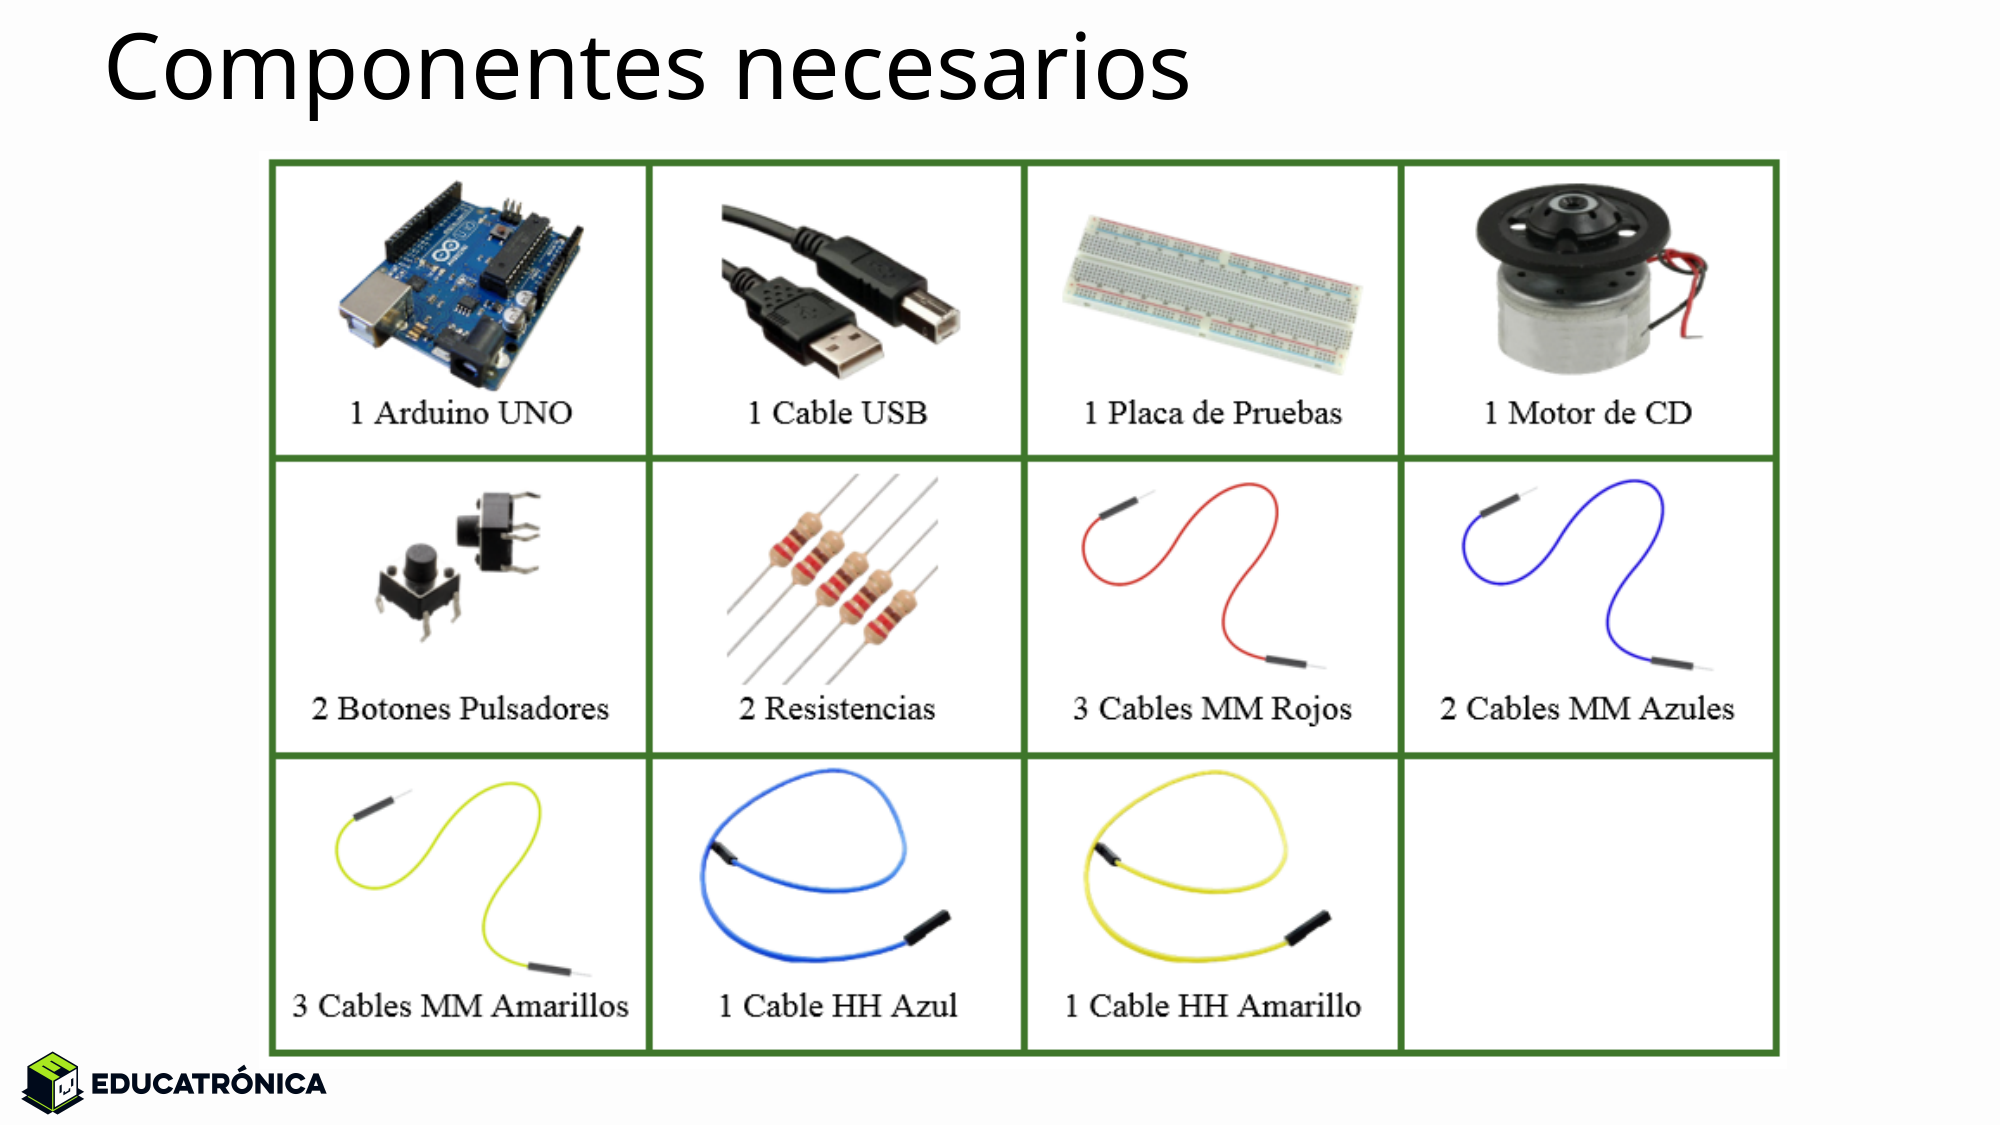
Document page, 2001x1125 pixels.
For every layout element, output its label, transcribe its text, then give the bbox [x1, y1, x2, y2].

title Componentes necesarios [88, 7, 1912, 133]
picture [19, 151, 1787, 1118]
